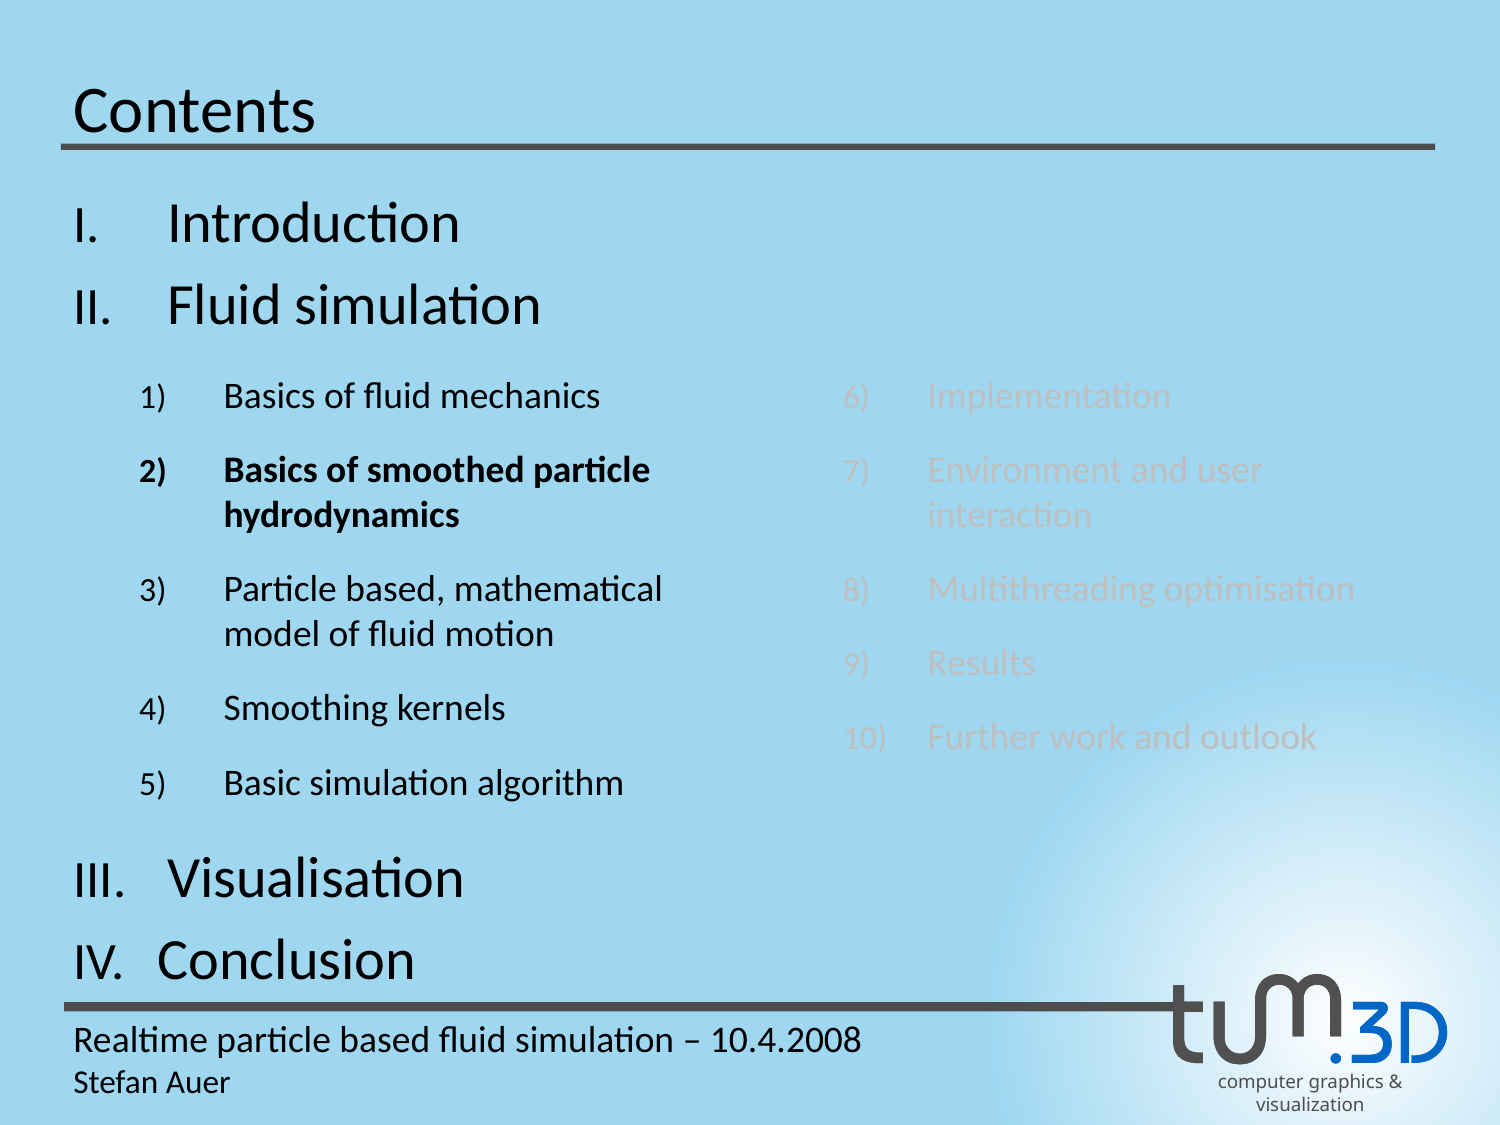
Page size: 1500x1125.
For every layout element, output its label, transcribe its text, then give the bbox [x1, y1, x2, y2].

text_box Visualisation Conclusion [58, 832, 1444, 1008]
list Introduction Fluid simulation [58, 176, 1444, 352]
picture [0, 0, 1500, 1125]
title Contents [58, 10, 1442, 153]
text_box Implementation Environment and user interaction Multithreading optimisation Results Further work and outlook [762, 363, 1442, 868]
text_box Basics of fluid mechanics Basics of smoothed particle hydrodynamics Particle based, mathematical model of fluid motion Smoothing kernels Basic simulation algorithm [58, 363, 727, 856]
